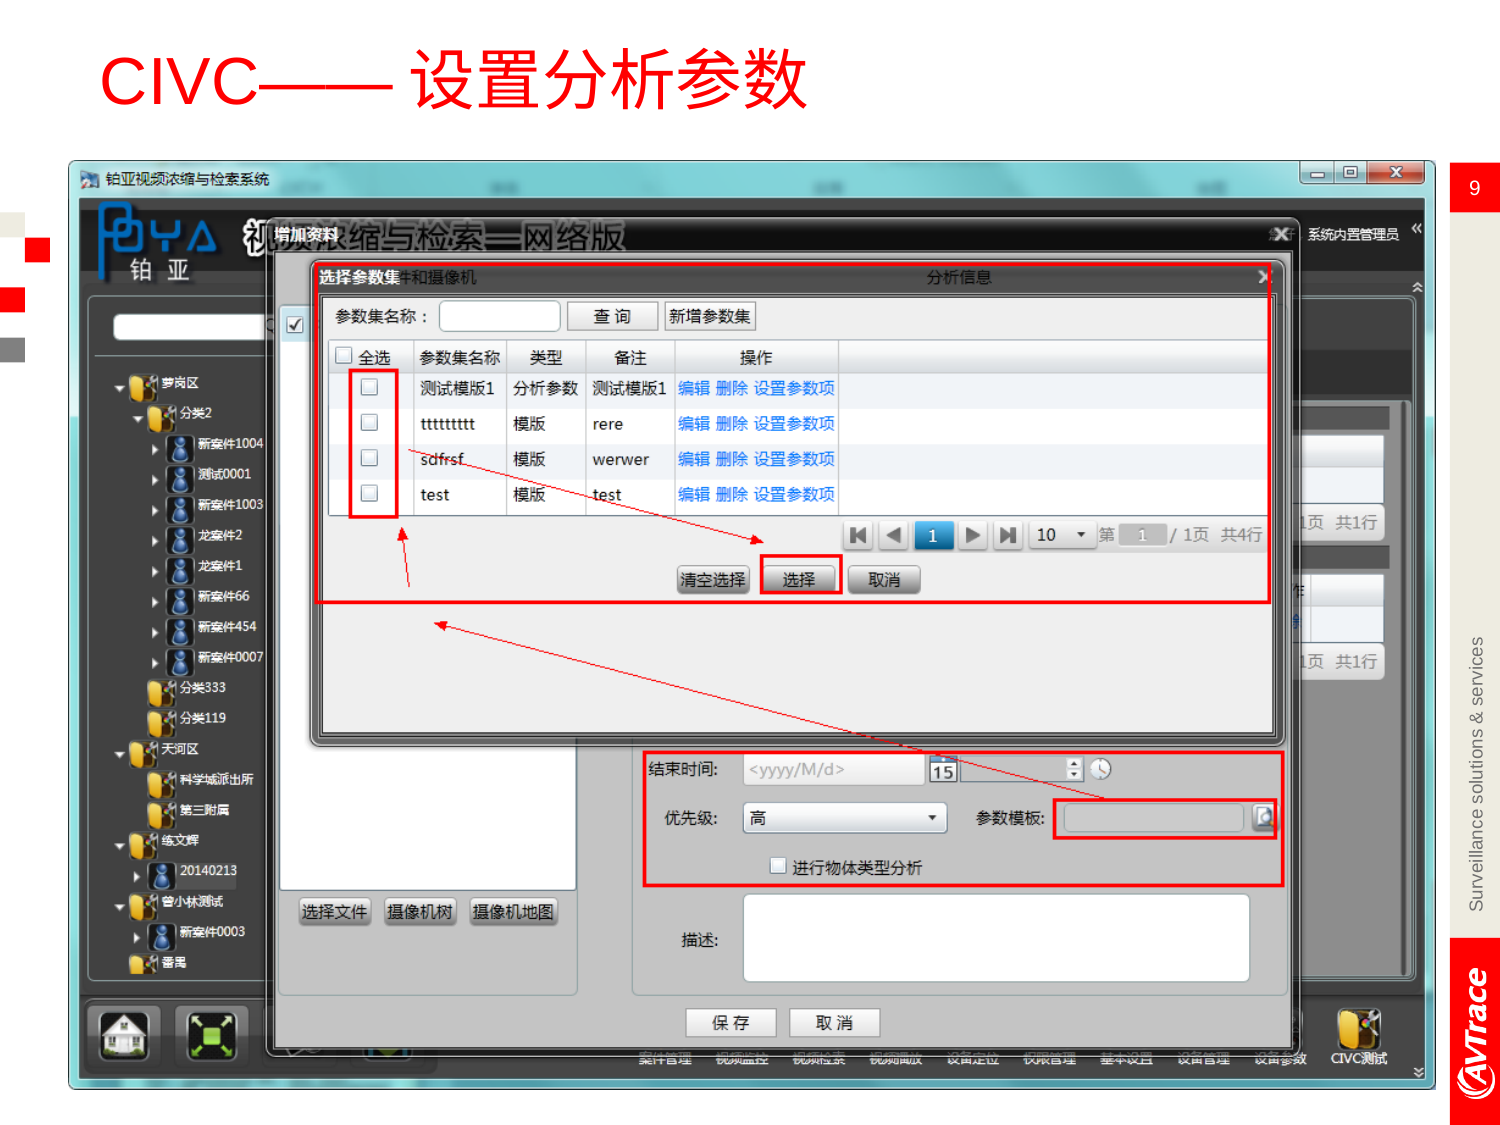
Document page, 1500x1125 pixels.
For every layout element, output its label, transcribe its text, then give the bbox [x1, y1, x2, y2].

title CIVC——设置分析参数 [99, 37, 1401, 159]
picture [1457, 968, 1495, 1099]
slide_number 9 [1449, 162, 1500, 213]
picture [68, 160, 1436, 1090]
footer Surveillance solutions & services [1450, 437, 1500, 913]
